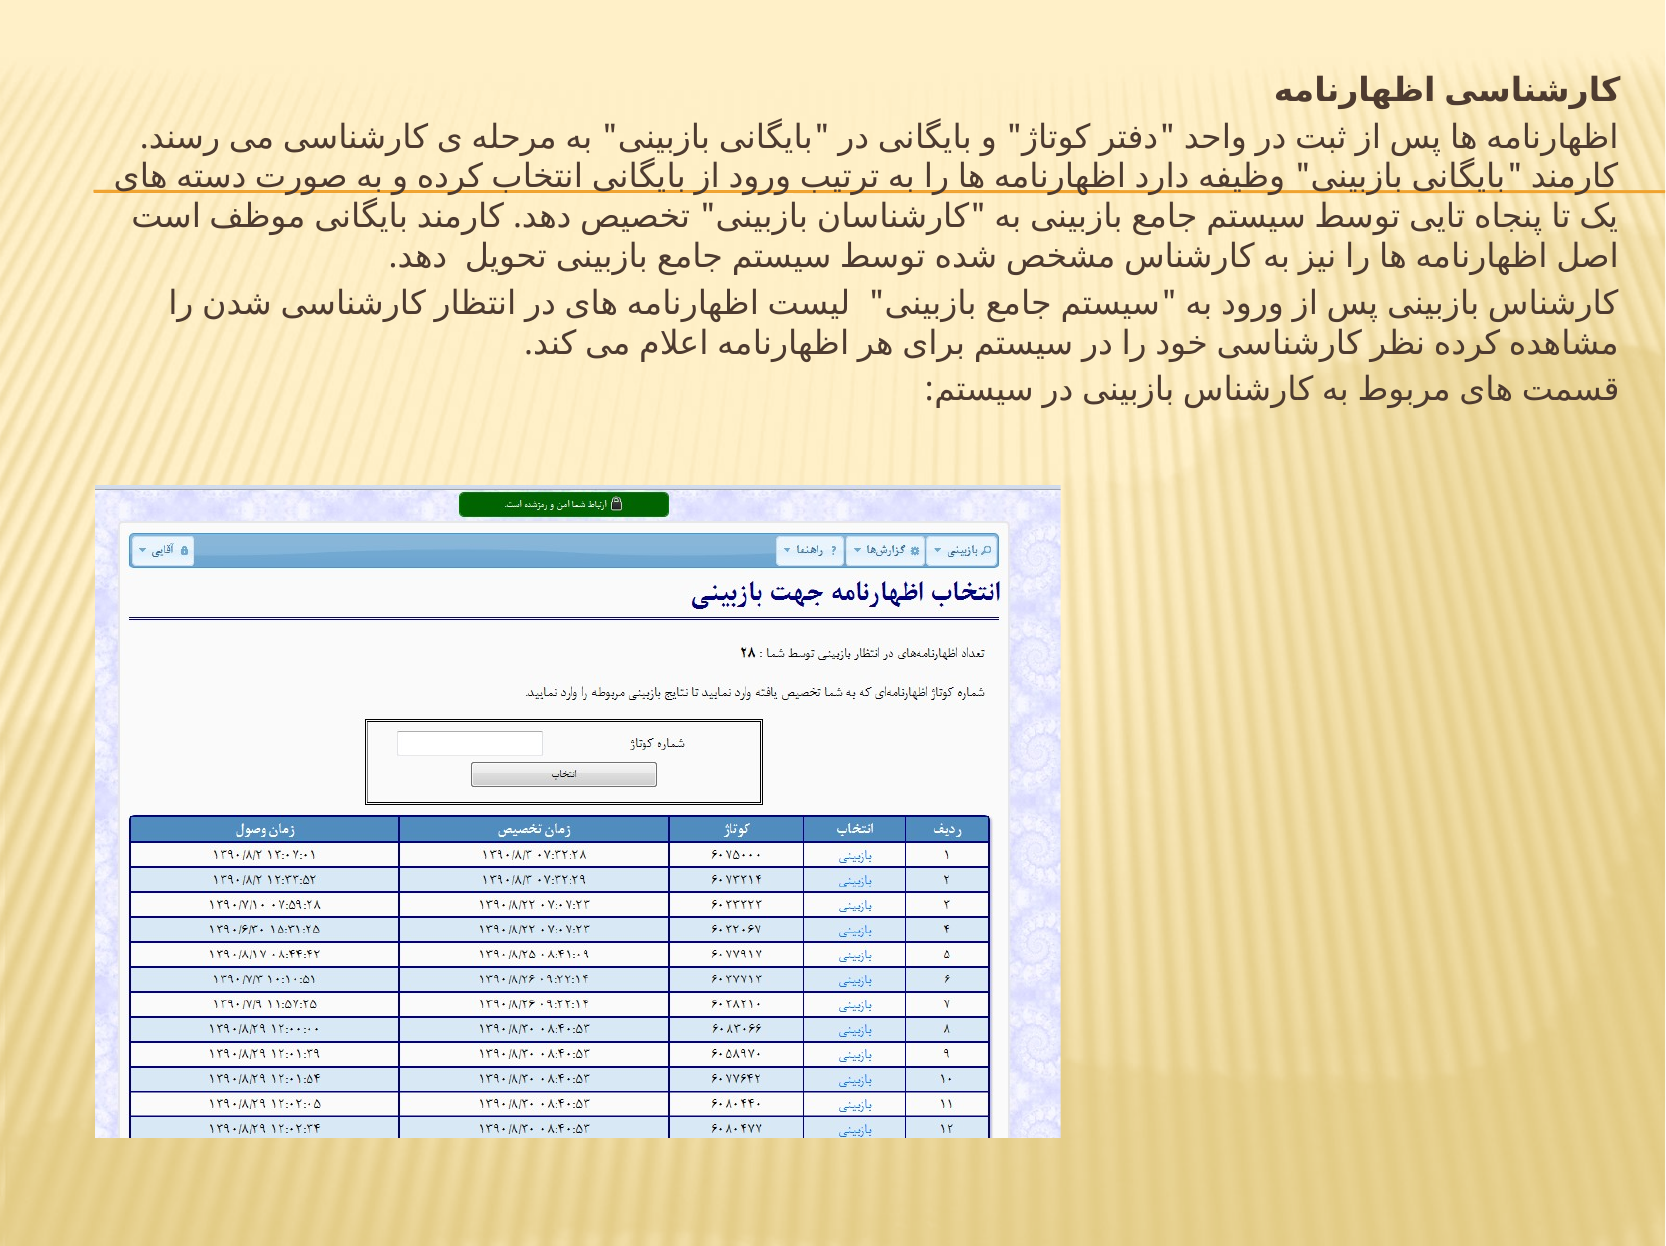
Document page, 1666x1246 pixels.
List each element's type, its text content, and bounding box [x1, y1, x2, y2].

list کارشناسی اظهارنامه اظهارنامه ها پس از ثبت در واحد "دفتر کوتاژ" و بایگانی در "بایگانی بازبینی" به مرحله ی کارشناسی می رسند. کارمند "بایگانی بازبینی" وظیفه دارد اظهارنامه ها را به ترتیب ورود از بایگانی انتخاب کرده و به صورت دسته های یک تا پنجاه تایی توسط سیستم جامع بازبینی به "کارشناسان بازبینی" تخصیص دهد. کارمند بایگانی موظف است اصل اظهارنامه ها را نیز به کارشناس مشخص شده توسط سیستم جامع بازبینی تحویل دهد. کارشناس بازبینی پس از ورود به "سیستم جامع بازبینی" لیست اظهارنامه های در انتظار کارشناسی شدن را مشاهده کرده نظر کارشناسی خود را در سیستم برای هر اظهارنامه اعلام می کند. قسمت های مربوط به کارشناس بازبینی در سیستم: [55, 60, 1638, 1104]
picture [94, 484, 1061, 1138]
